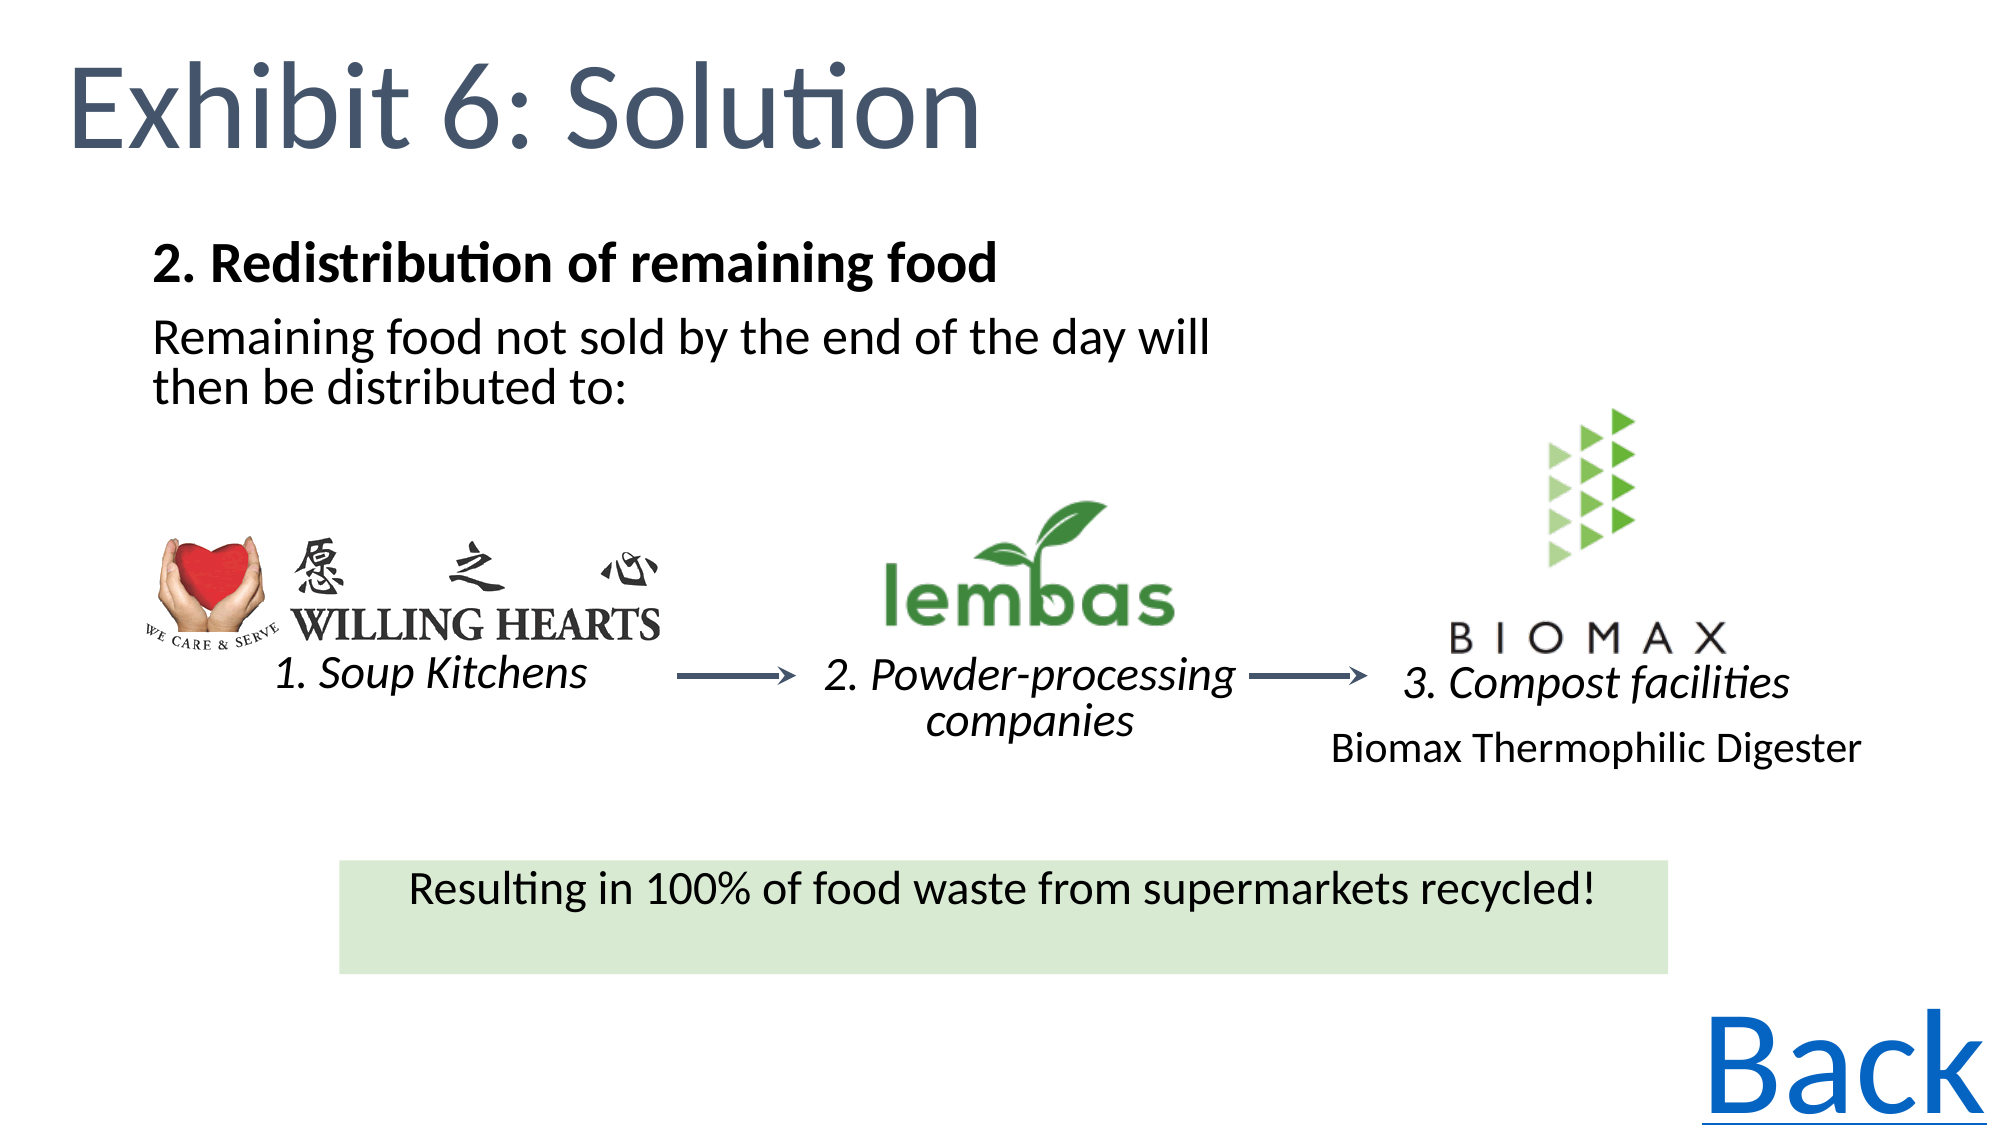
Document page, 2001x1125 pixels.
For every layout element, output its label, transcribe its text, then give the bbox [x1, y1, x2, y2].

list 1. Soup Kitchens [257, 659, 649, 758]
picture [146, 536, 660, 651]
list 2. Powder-processing companies [734, 646, 1327, 760]
list 2. Redistribution of remaining food Remaining food not sold by the end of the day will then be distributed to: [137, 216, 1239, 491]
picture [867, 492, 1194, 644]
title Exhibit 6: Solution [0, 50, 1411, 184]
list 3. Compost facilities Biomax Thermophilic Digester [1288, 654, 1905, 900]
title Back [1653, 1019, 2000, 1125]
picture [1450, 407, 1751, 654]
list Resulting in 100% of food waste from supermarkets recycled! [339, 860, 1669, 975]
